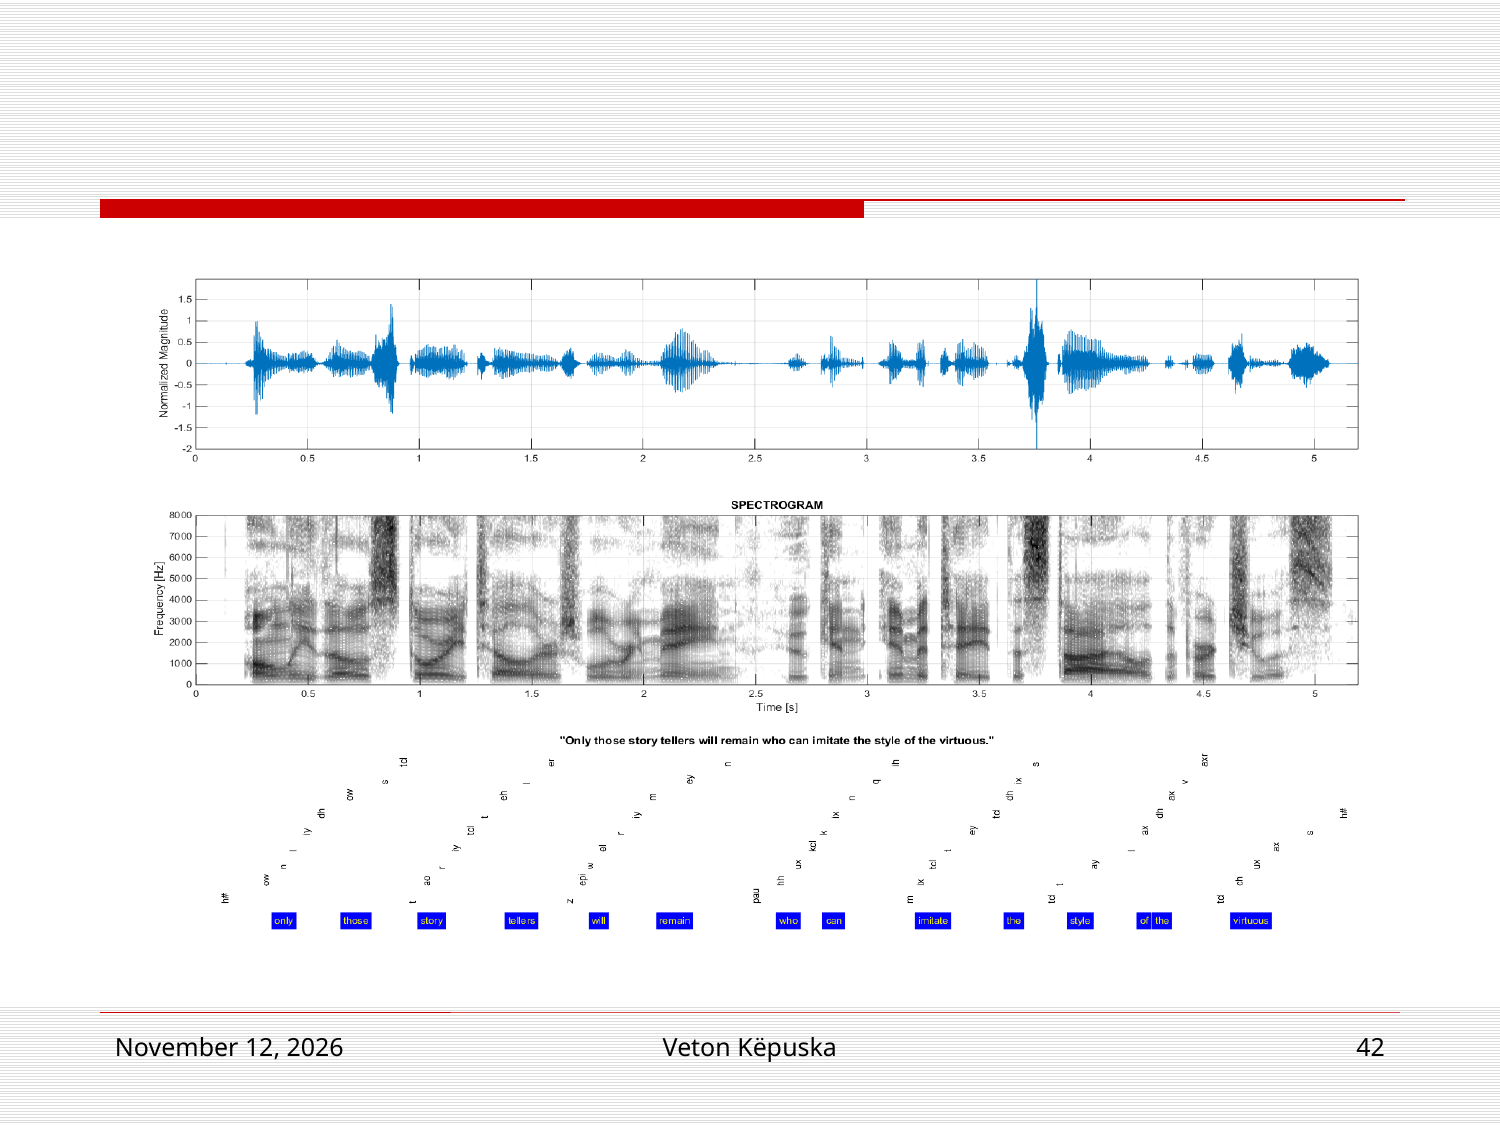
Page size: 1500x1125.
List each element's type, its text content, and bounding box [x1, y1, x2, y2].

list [0, 219, 1500, 1008]
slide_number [99, 1024, 426, 1103]
slide_number 42 [1074, 1024, 1401, 1103]
footer Veton Këpuska [512, 1024, 988, 1103]
